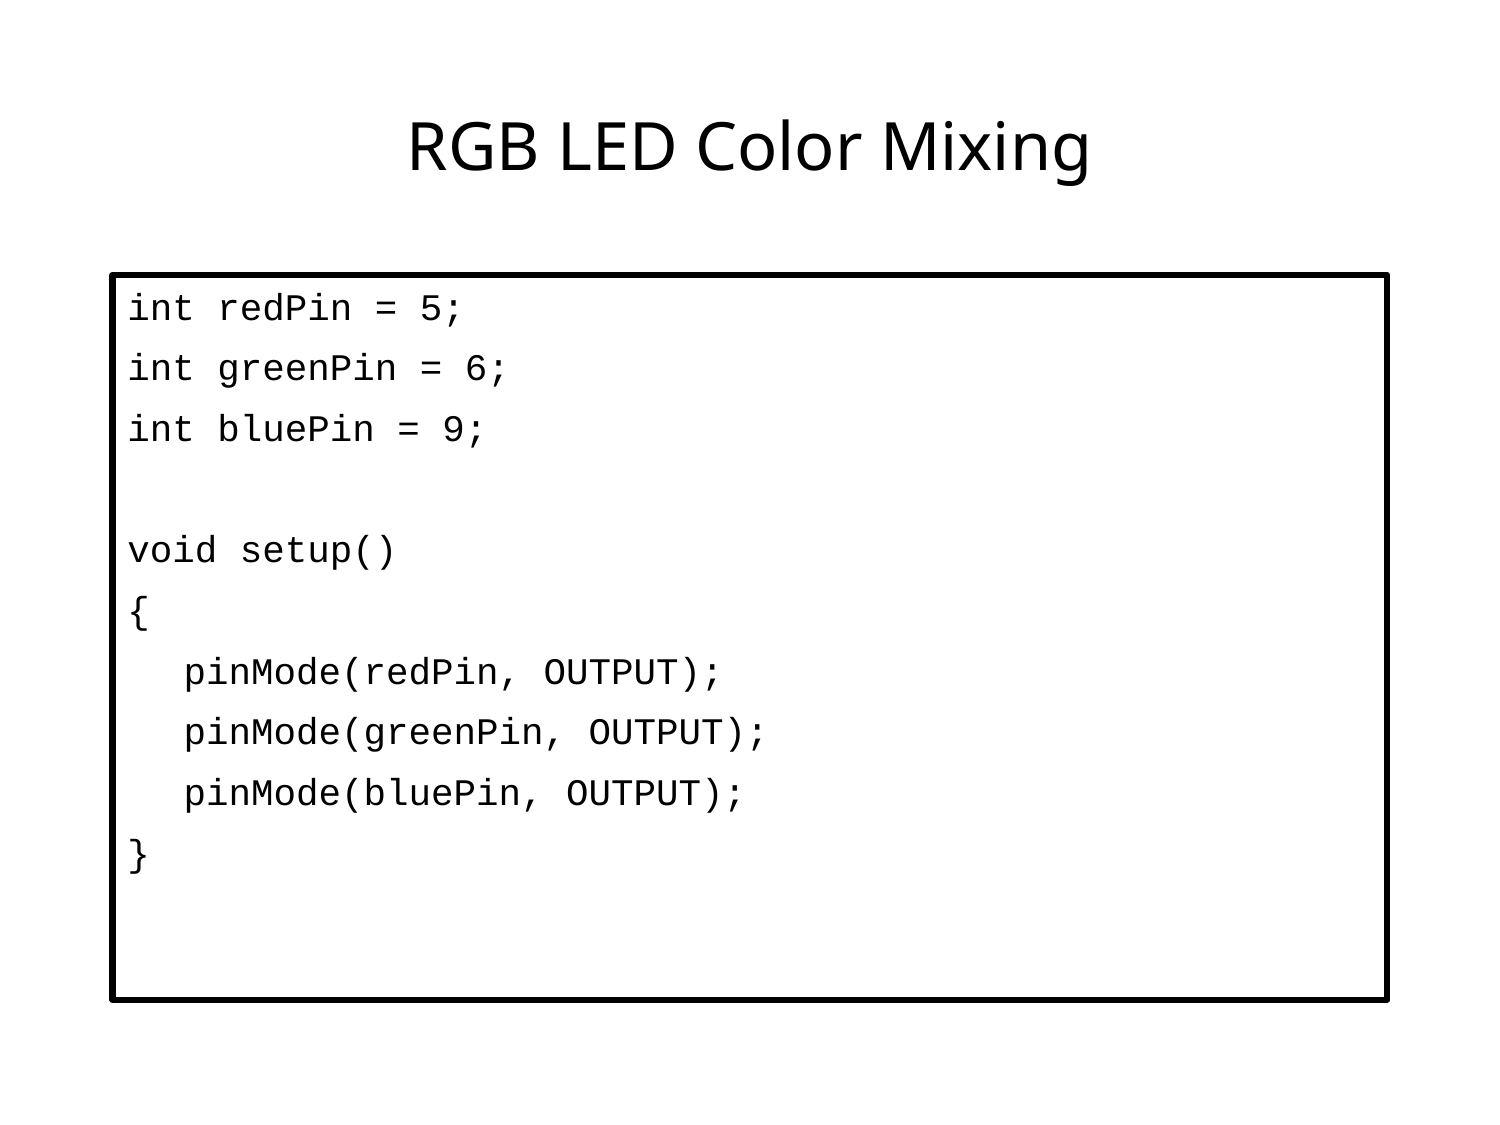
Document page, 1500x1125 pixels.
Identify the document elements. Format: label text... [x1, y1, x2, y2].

list int redPin = 5; int greenPin = 6; int bluePin = 9; void setup() { pinMode(redPin, OUTPUT); pinMode(greenPin, OUTPUT); pinMode(bluePin, OUTPUT); } [112, 275, 1388, 1000]
title RGB LED Color Mixing [112, 50, 1388, 238]
